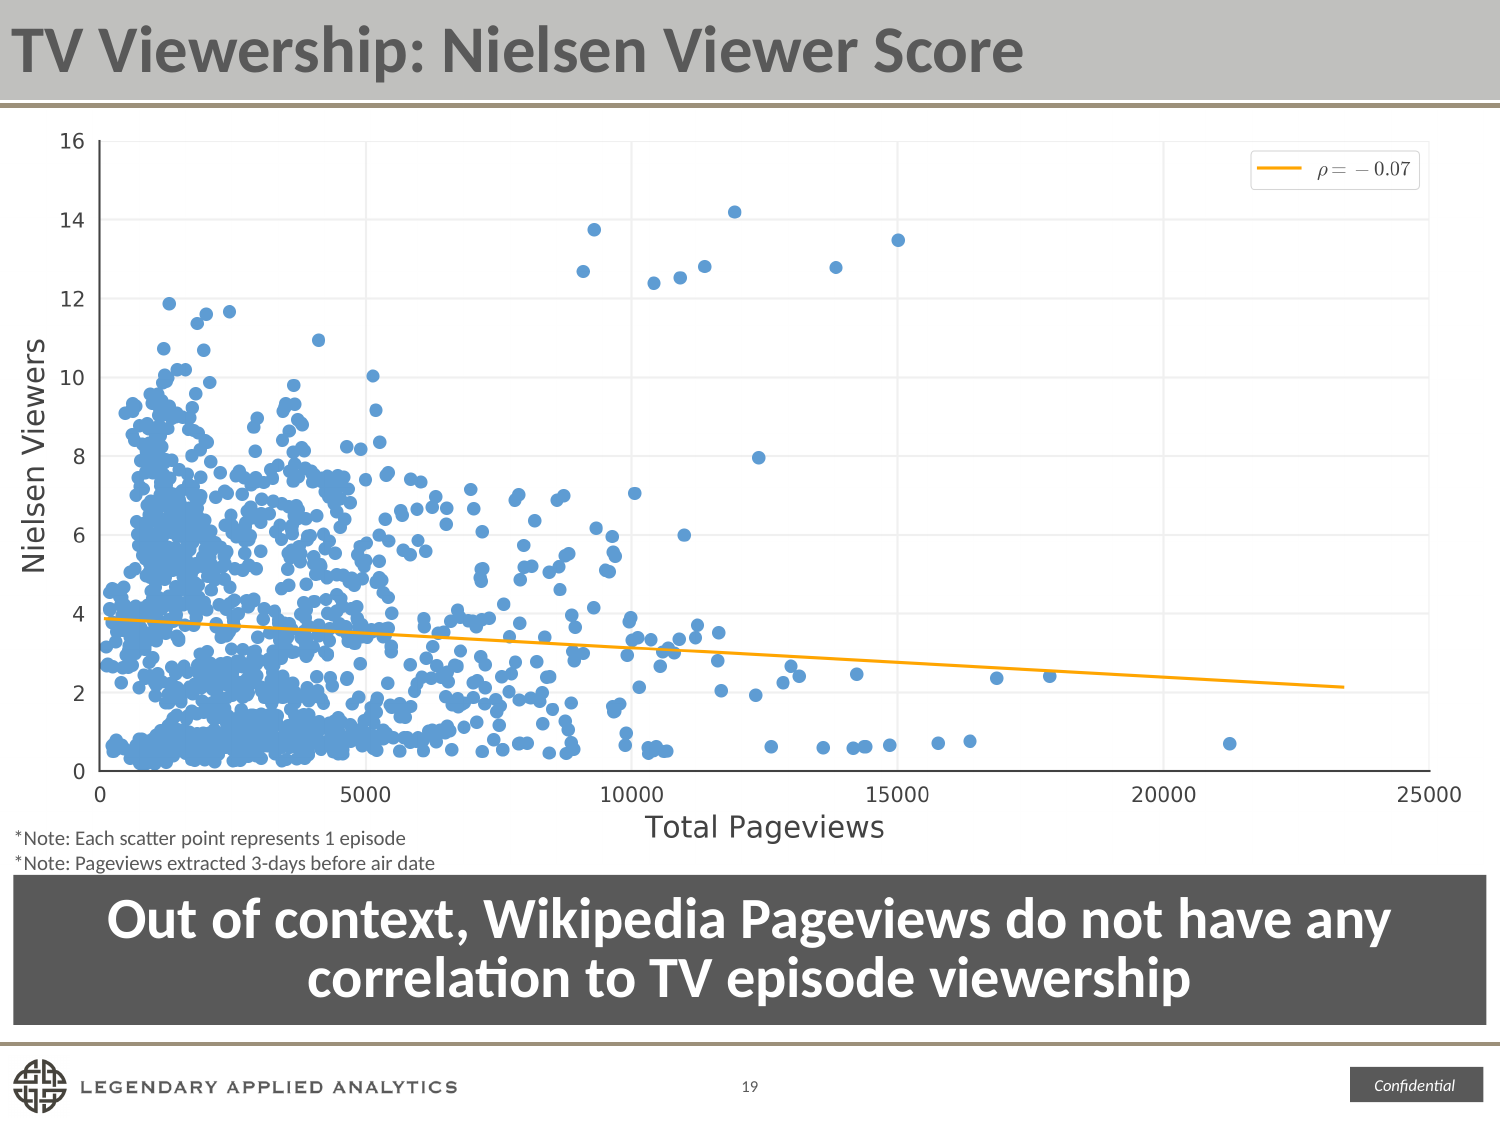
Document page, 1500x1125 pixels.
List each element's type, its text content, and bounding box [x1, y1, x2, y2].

picture [79, 1076, 459, 1098]
text_box *Note: Each scatter point represents 1 episode *Note: Pageviews extracted 3-days before air date [13, 865, 517, 874]
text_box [13, 874, 1487, 1025]
picture [8, 1055, 70, 1118]
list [0, 110, 1484, 865]
title TV Viewership: Nielsen Viewer Score [11, 5, 1485, 96]
